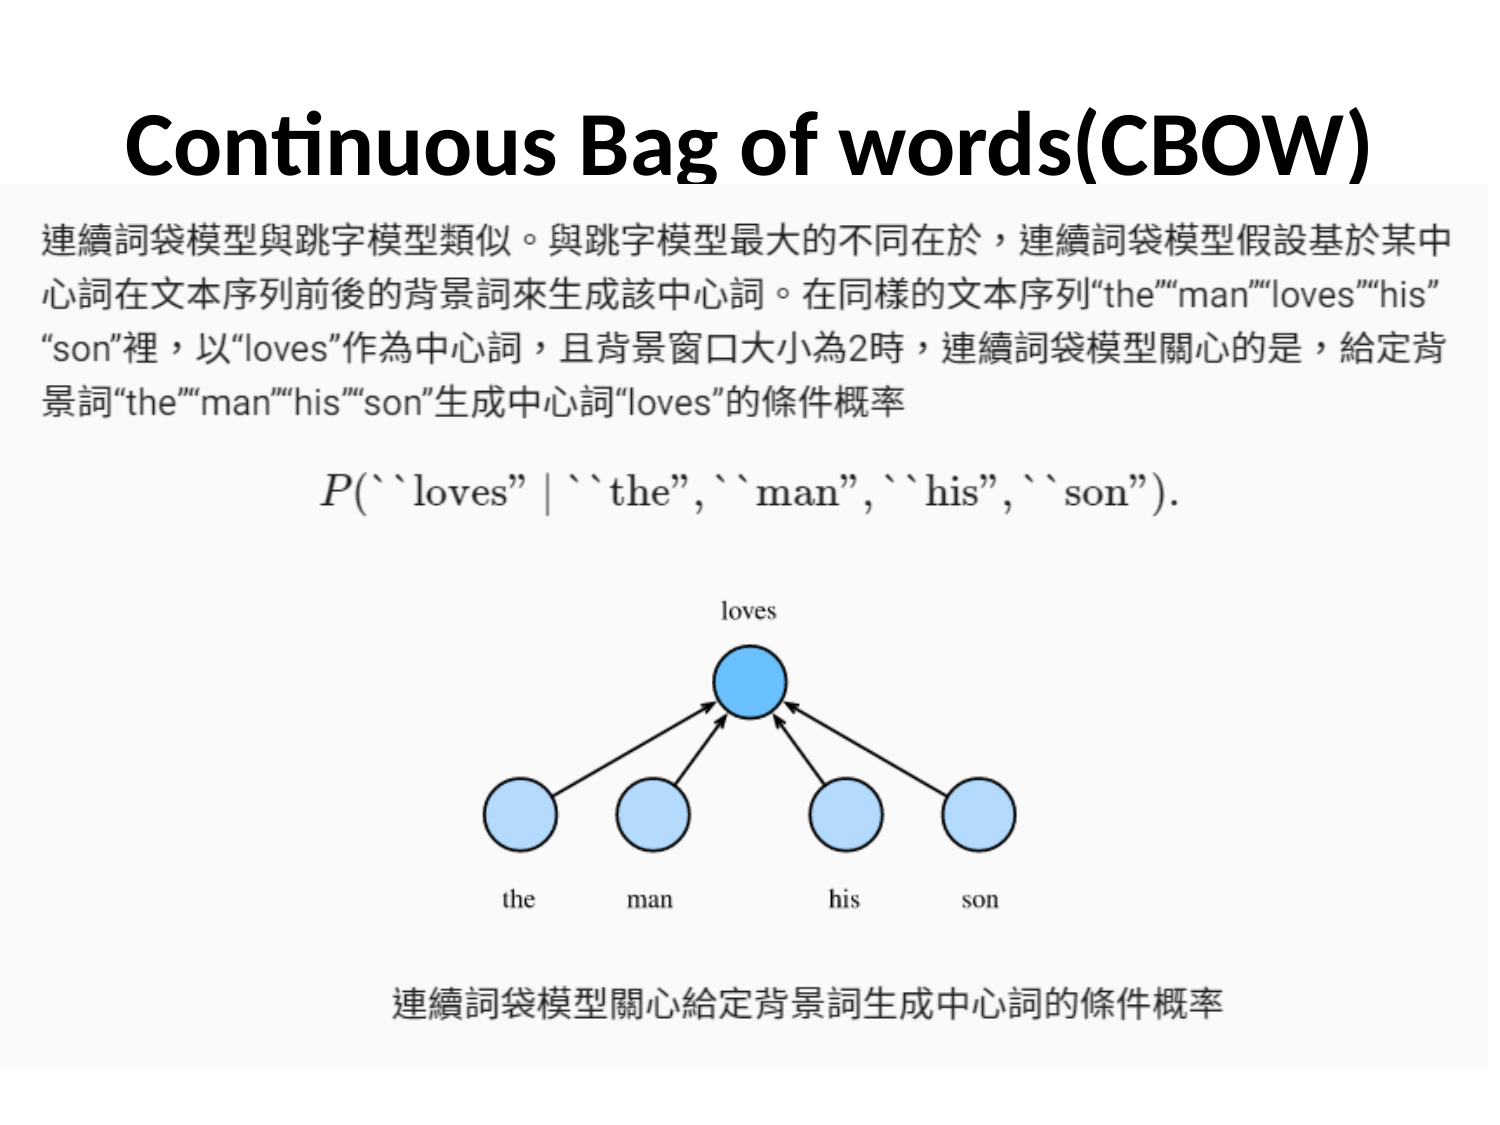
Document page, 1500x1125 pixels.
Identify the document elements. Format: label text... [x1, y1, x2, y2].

picture [0, 184, 1488, 1071]
title Continuous Bag of words(CBOW) [75, 45, 1425, 182]
